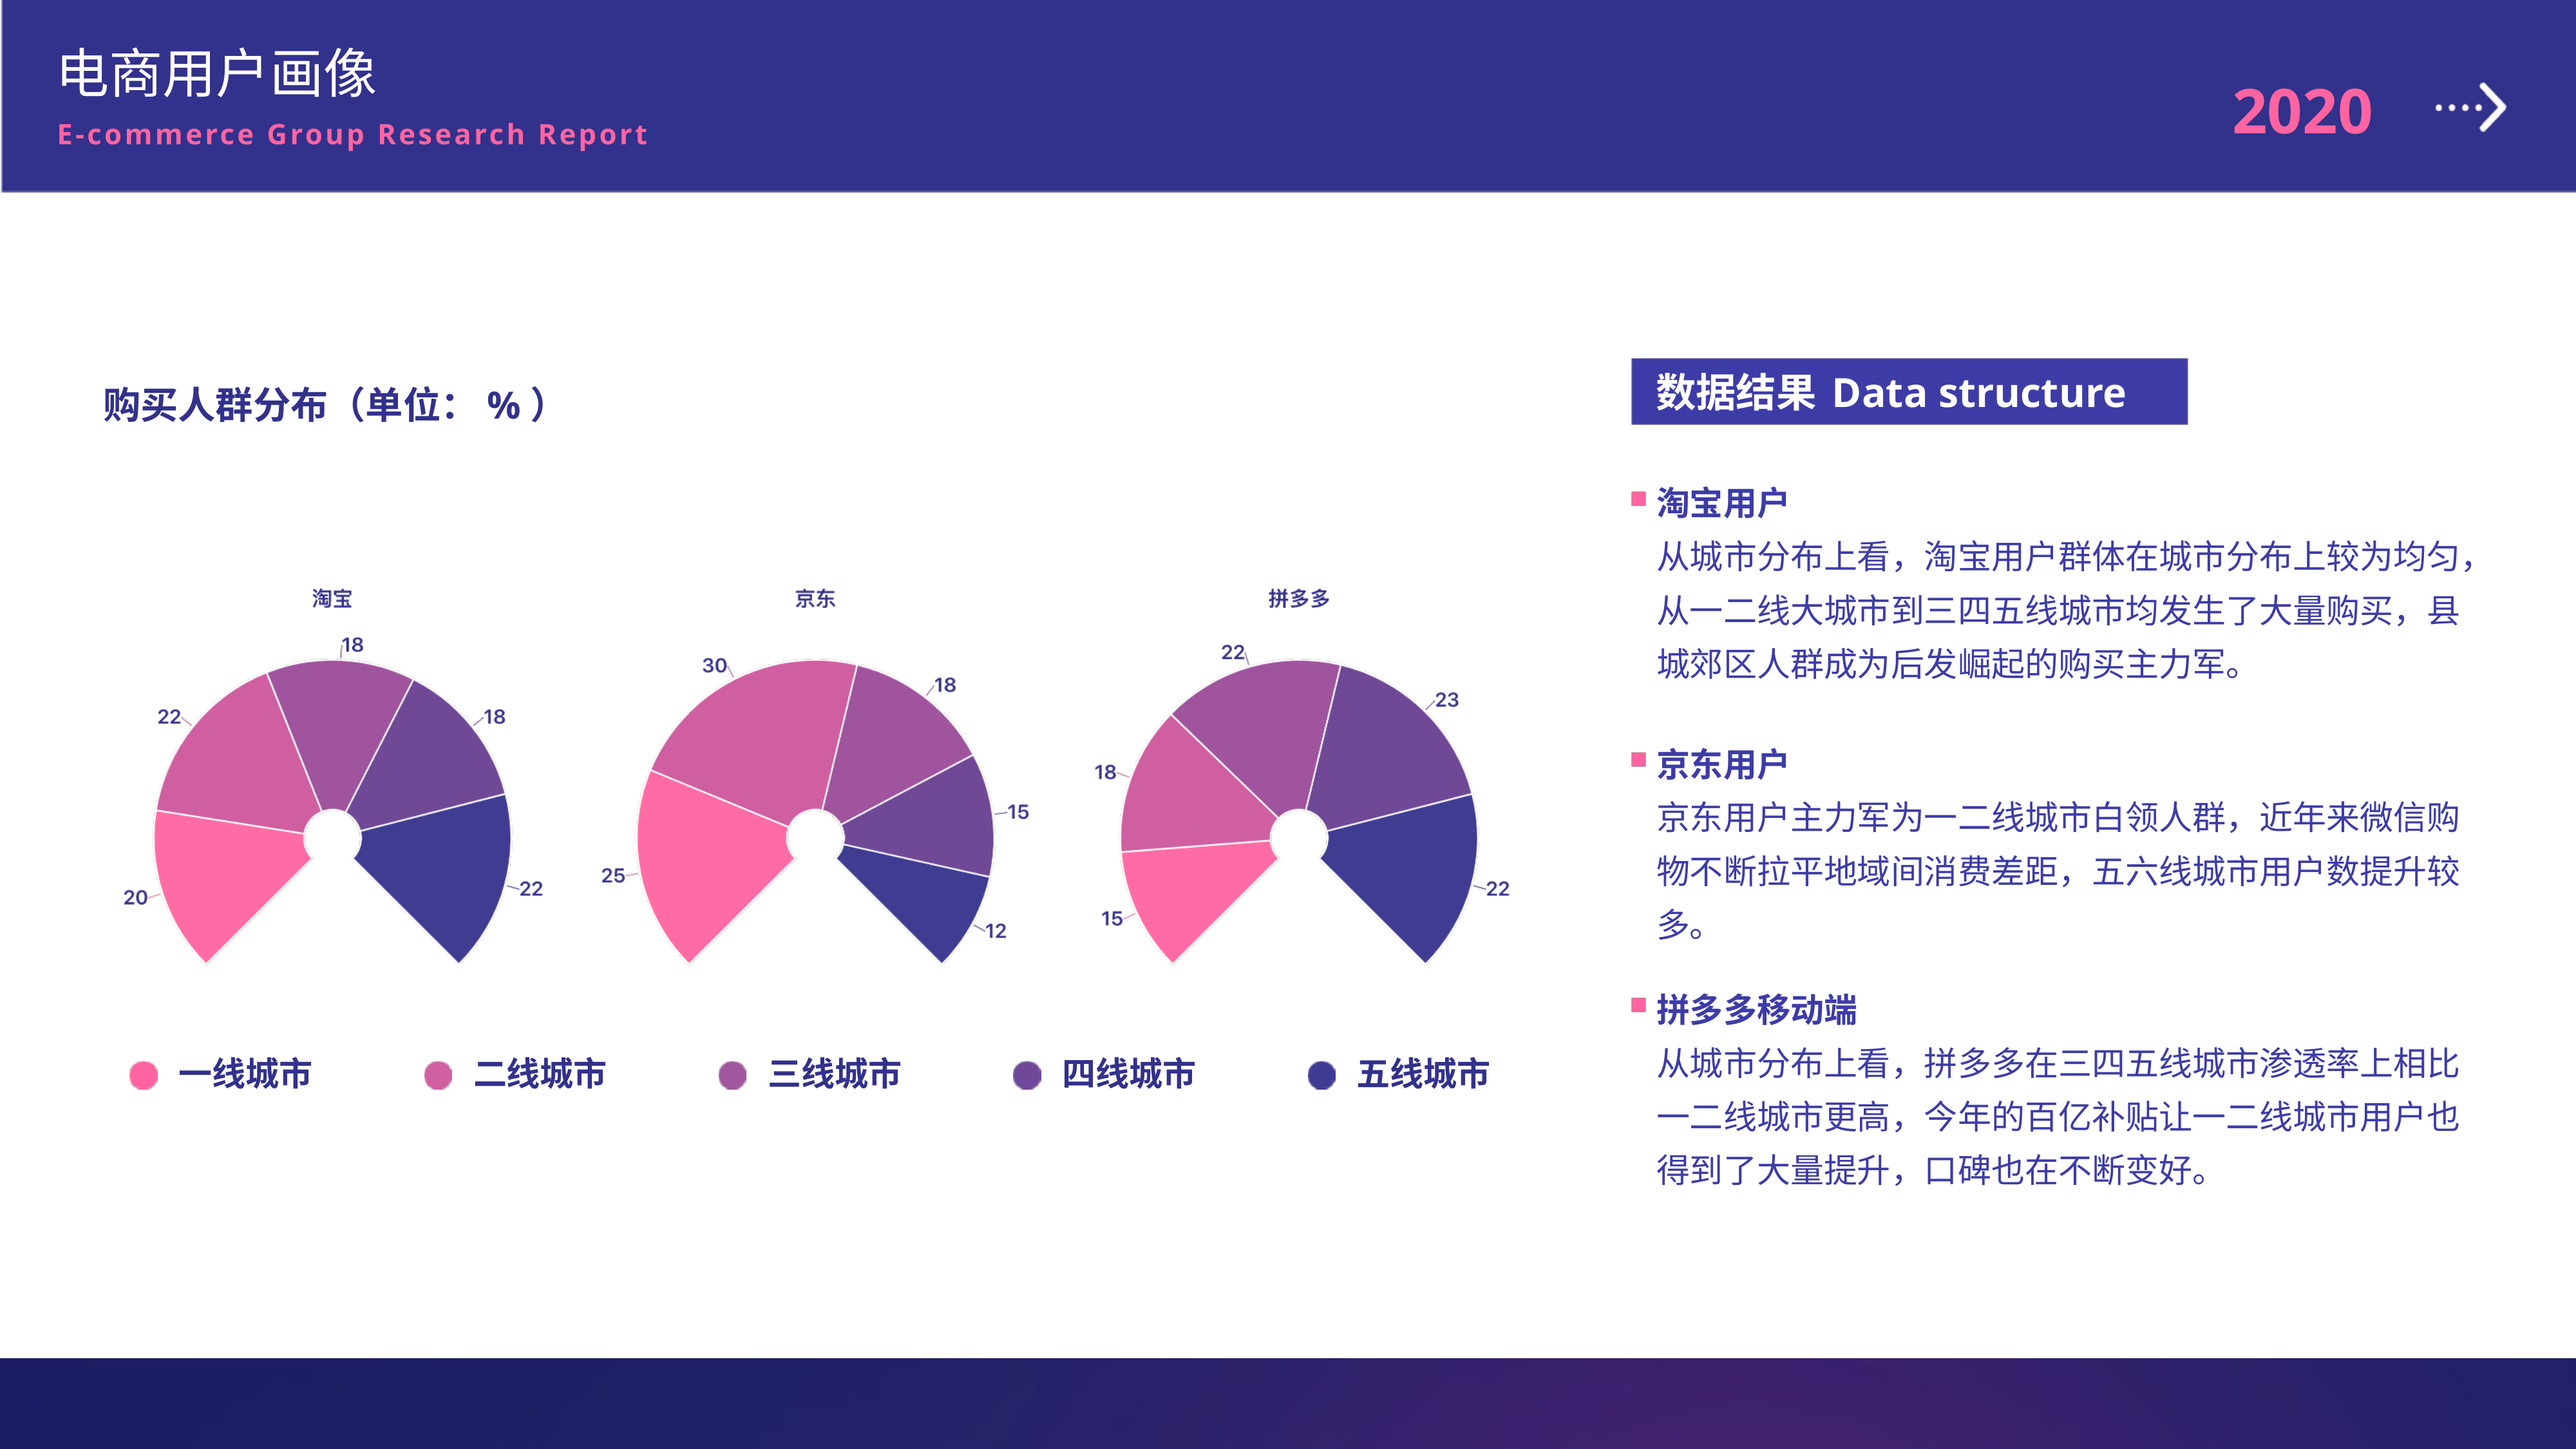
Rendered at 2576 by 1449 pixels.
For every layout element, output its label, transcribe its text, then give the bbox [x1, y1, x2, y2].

picture [95, 585, 569, 1005]
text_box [129, 1055, 401, 1097]
picture [578, 585, 1053, 1005]
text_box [1631, 733, 2472, 948]
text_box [424, 1055, 696, 1097]
picture [0, 0, 2576, 193]
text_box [1307, 1055, 1578, 1097]
text_box 购买人群分布（单位：%） [93, 376, 684, 421]
picture [1061, 585, 1536, 1005]
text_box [1013, 1055, 1284, 1097]
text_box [1631, 978, 2472, 1193]
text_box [1631, 357, 2228, 426]
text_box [1631, 472, 2472, 687]
picture [0, 1358, 2576, 1449]
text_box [719, 1055, 990, 1097]
